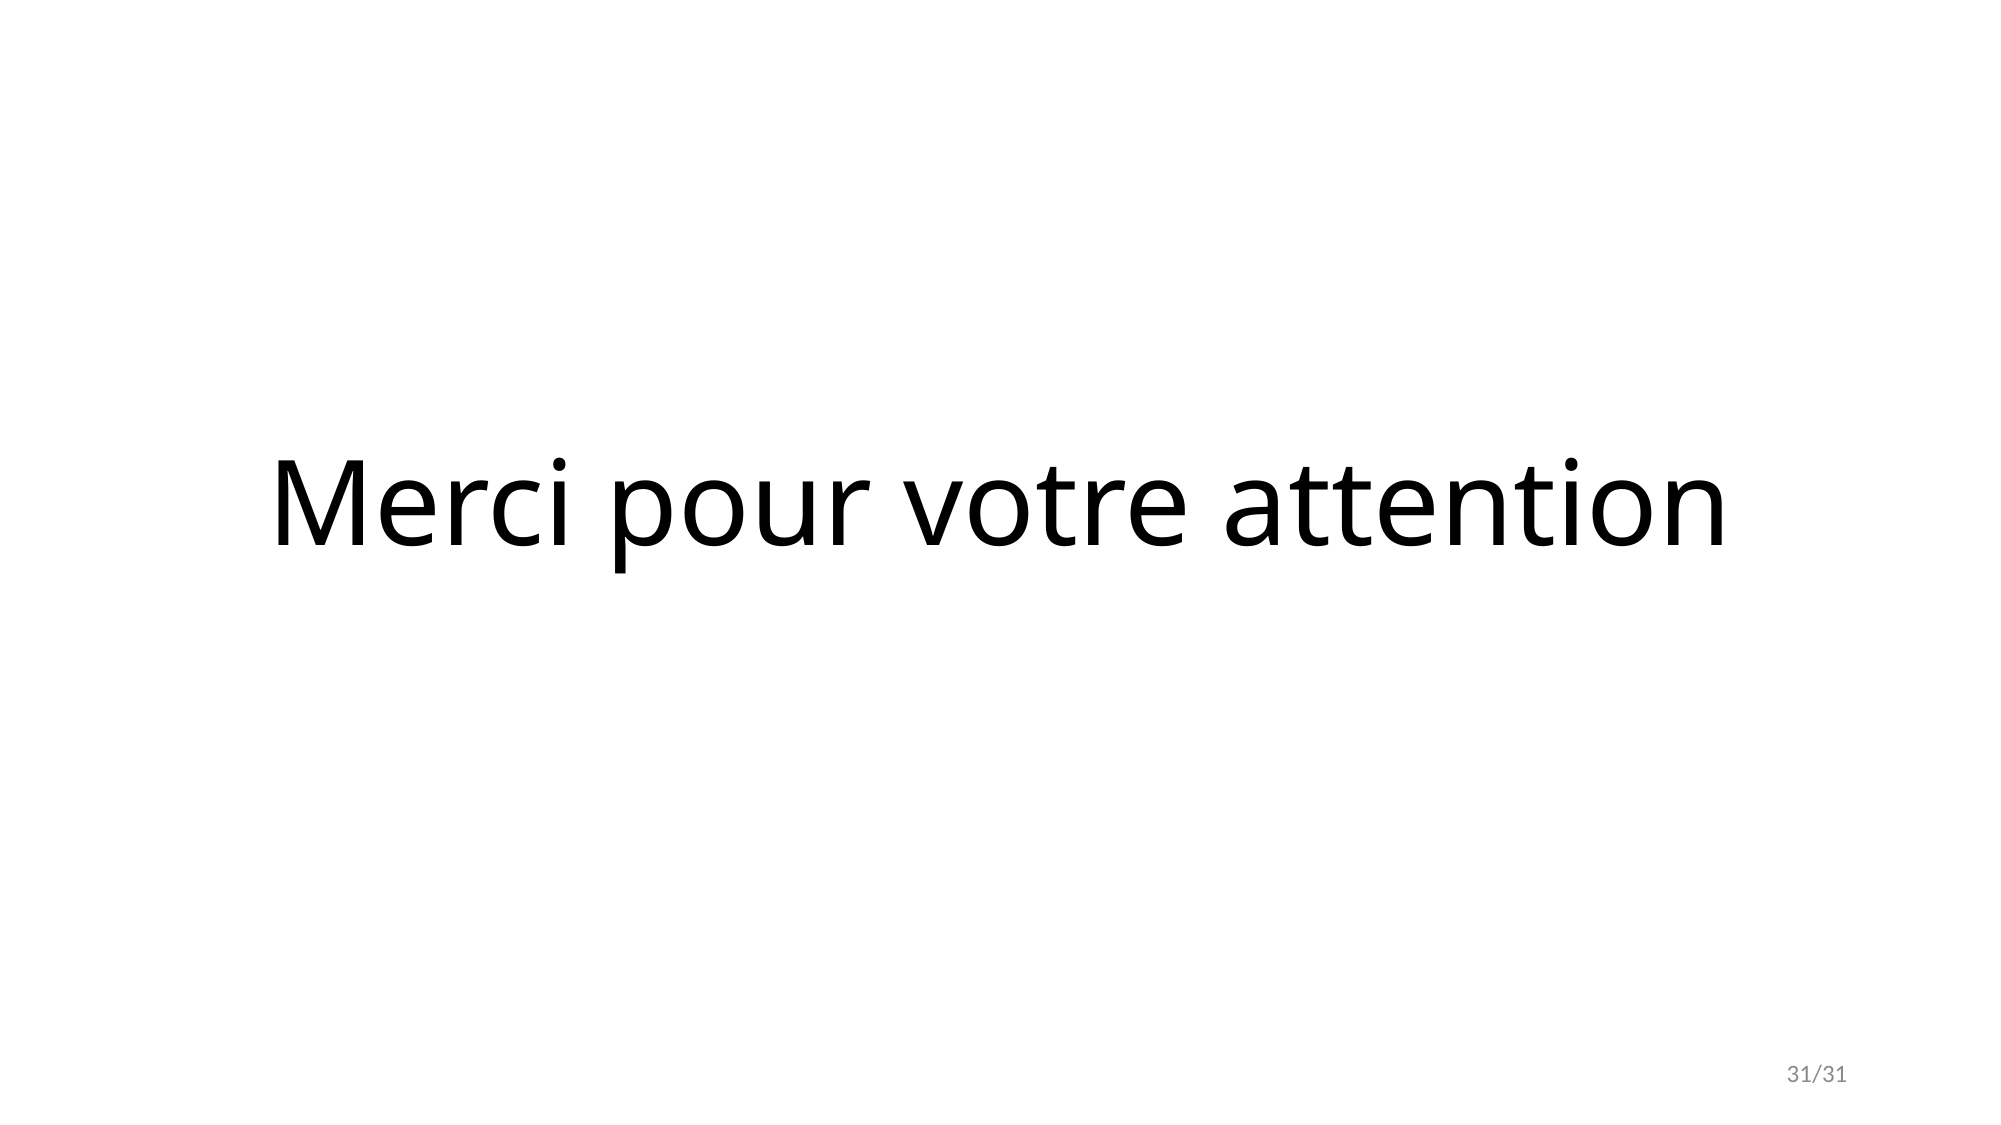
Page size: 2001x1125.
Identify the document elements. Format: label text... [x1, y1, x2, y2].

slide_number 31/31 [1412, 1042, 1863, 1103]
title Merci pour votre attention [137, 398, 1863, 617]
